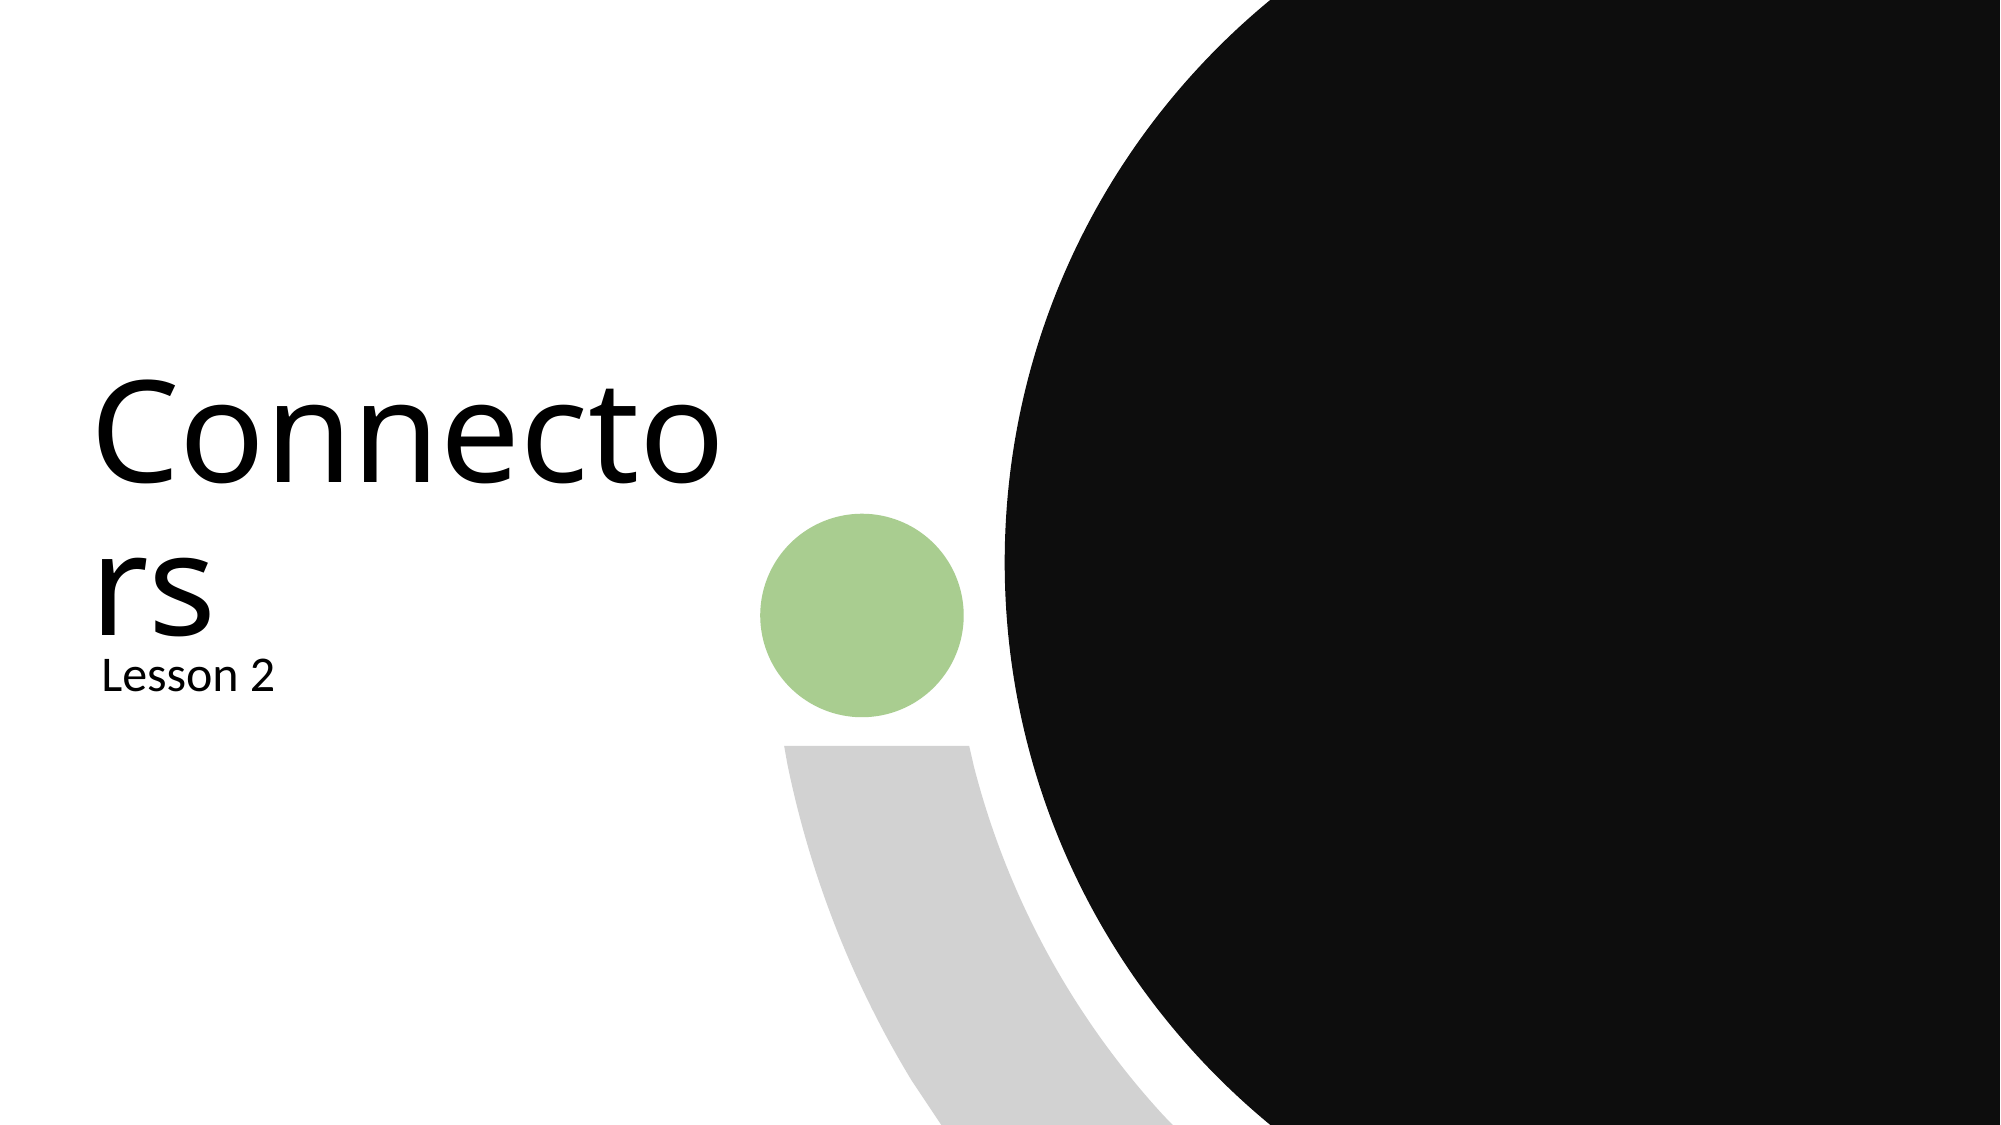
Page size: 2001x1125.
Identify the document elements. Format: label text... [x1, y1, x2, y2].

text_box [0, 0, 1267, 1125]
title Connectors [75, 299, 785, 674]
text_box [1003, 0, 2000, 1125]
subtitle Lesson 2 [86, 640, 764, 878]
text_box [777, 512, 965, 719]
text_box [782, 744, 1175, 1125]
